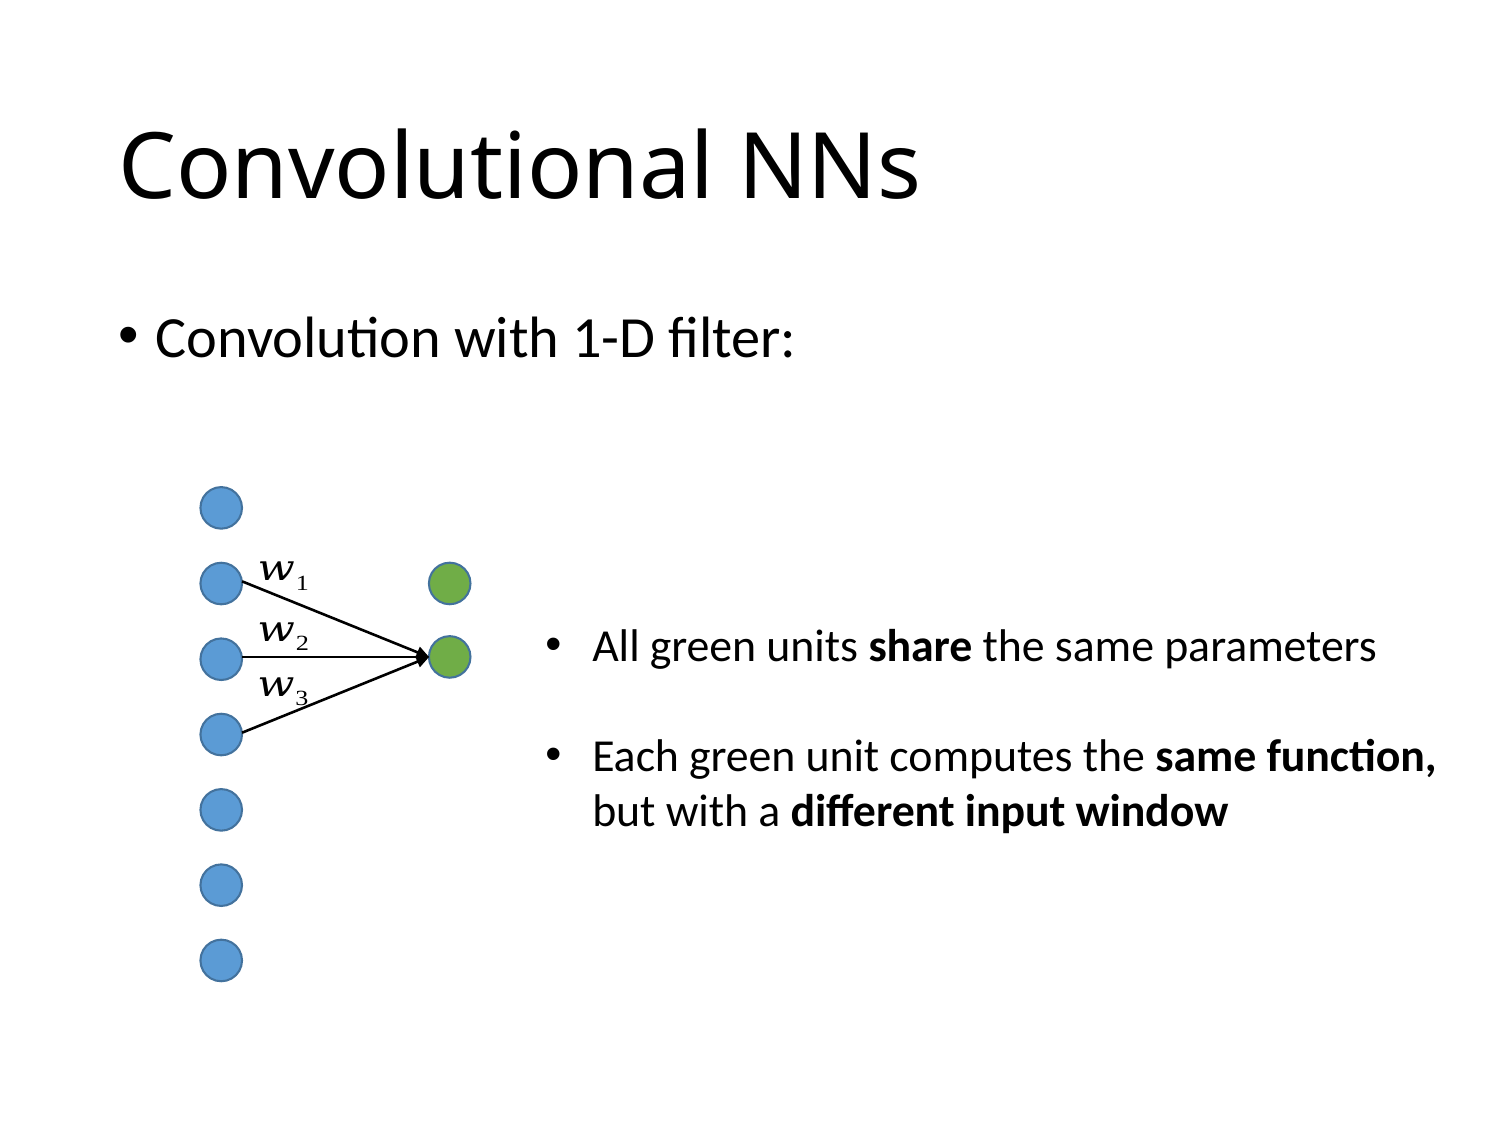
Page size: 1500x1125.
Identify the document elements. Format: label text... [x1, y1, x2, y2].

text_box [242, 581, 429, 656]
text_box [429, 635, 472, 679]
text_box [199, 486, 244, 530]
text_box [242, 656, 429, 733]
text_box [428, 561, 472, 606]
text_box [199, 712, 244, 757]
text_box [199, 863, 244, 908]
title Convolutional NNs [103, 59, 1397, 278]
text_box [199, 938, 244, 983]
text_box [199, 788, 244, 832]
text_box [199, 561, 243, 606]
text_box [199, 637, 242, 682]
